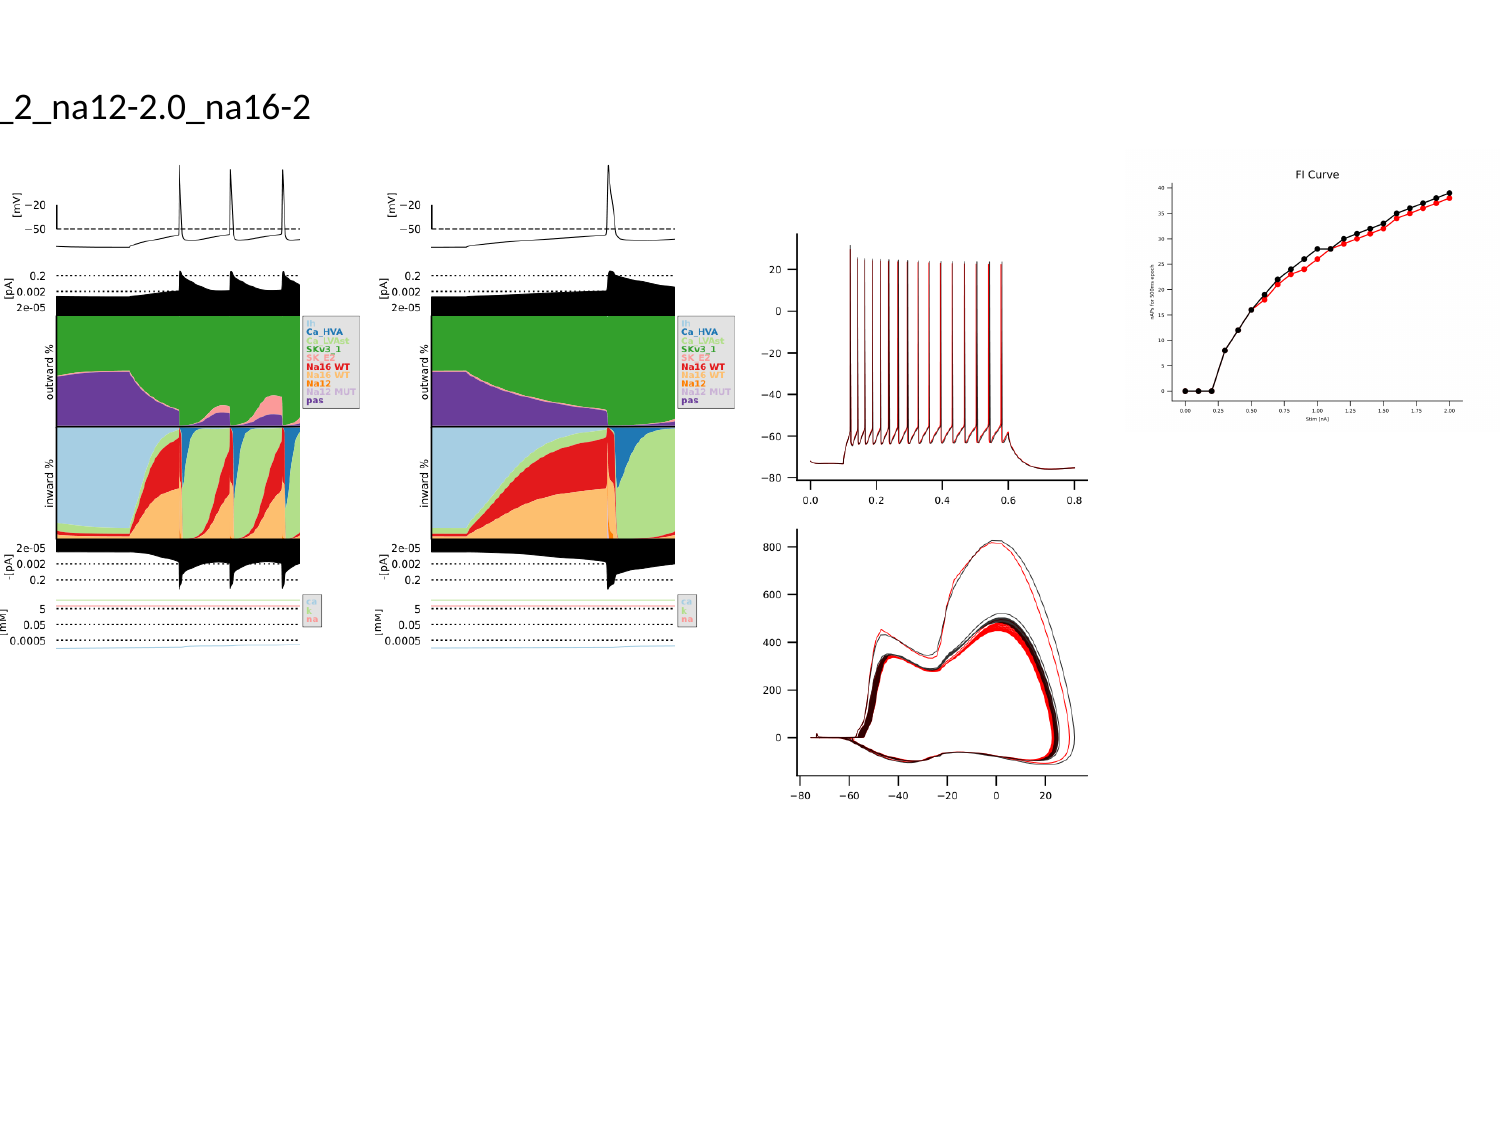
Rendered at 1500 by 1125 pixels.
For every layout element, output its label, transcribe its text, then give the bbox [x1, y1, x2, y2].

text_box mut9_2_na12-2.0_na16-2 [0, 74, 326, 135]
picture [0, 149, 1500, 853]
